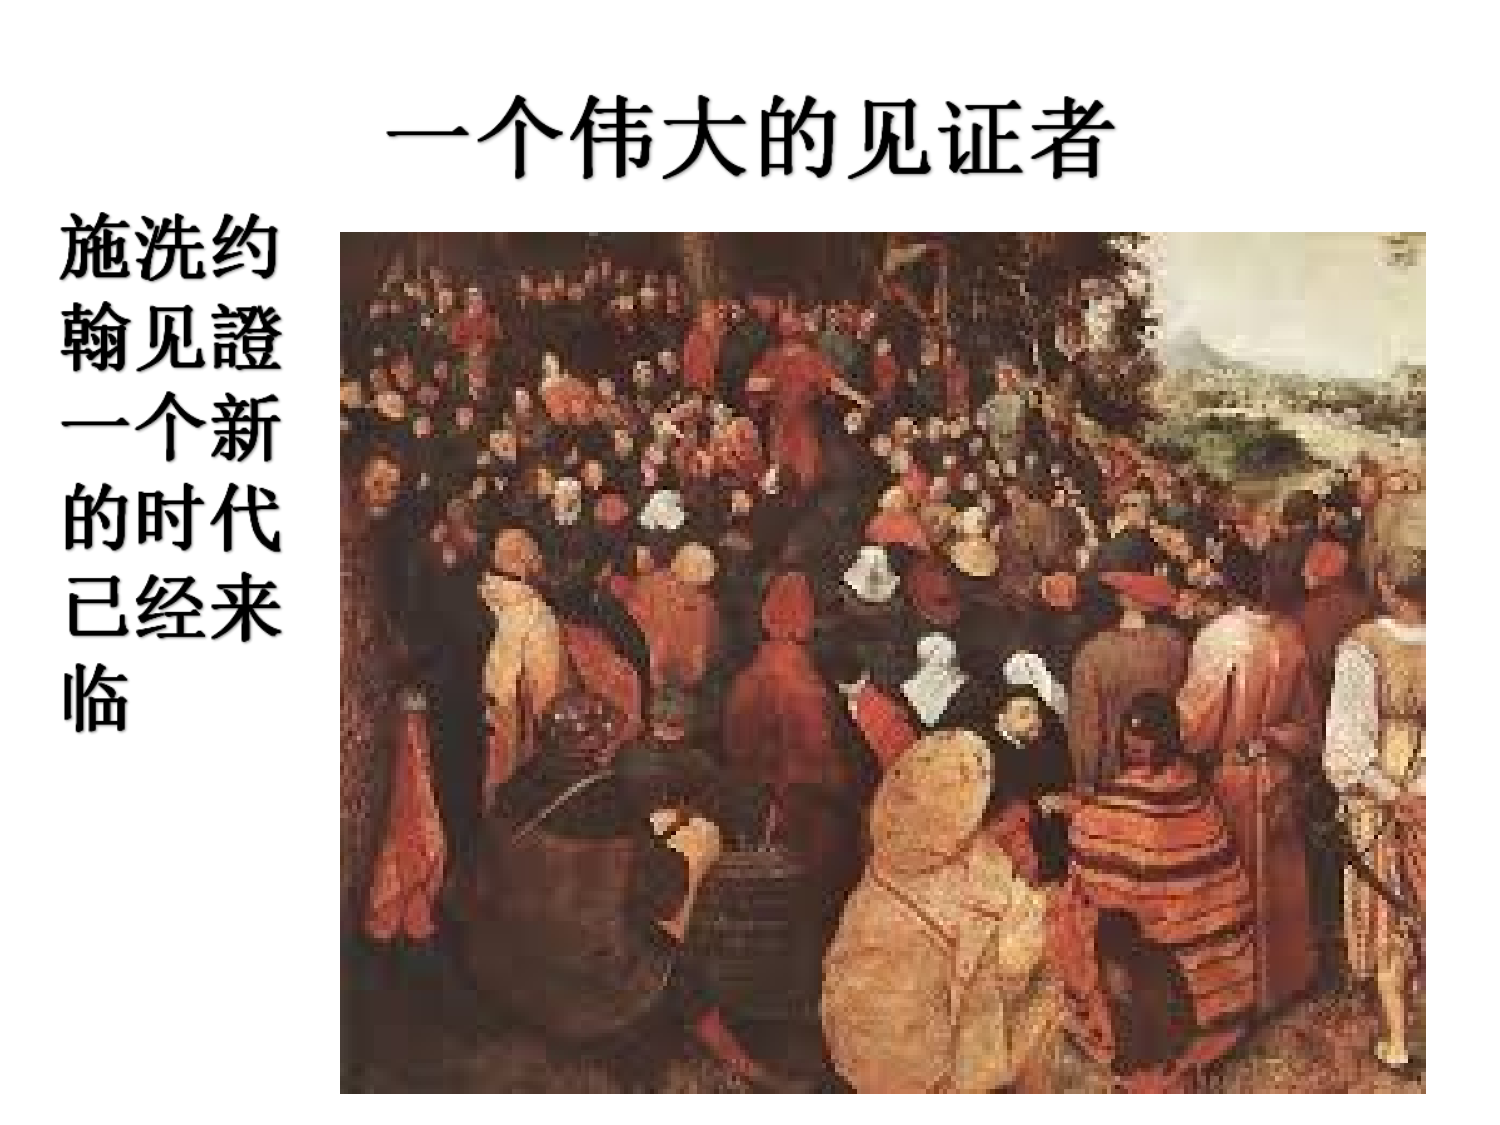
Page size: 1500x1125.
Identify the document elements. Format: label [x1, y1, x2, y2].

picture [42, 45, 1425, 1094]
